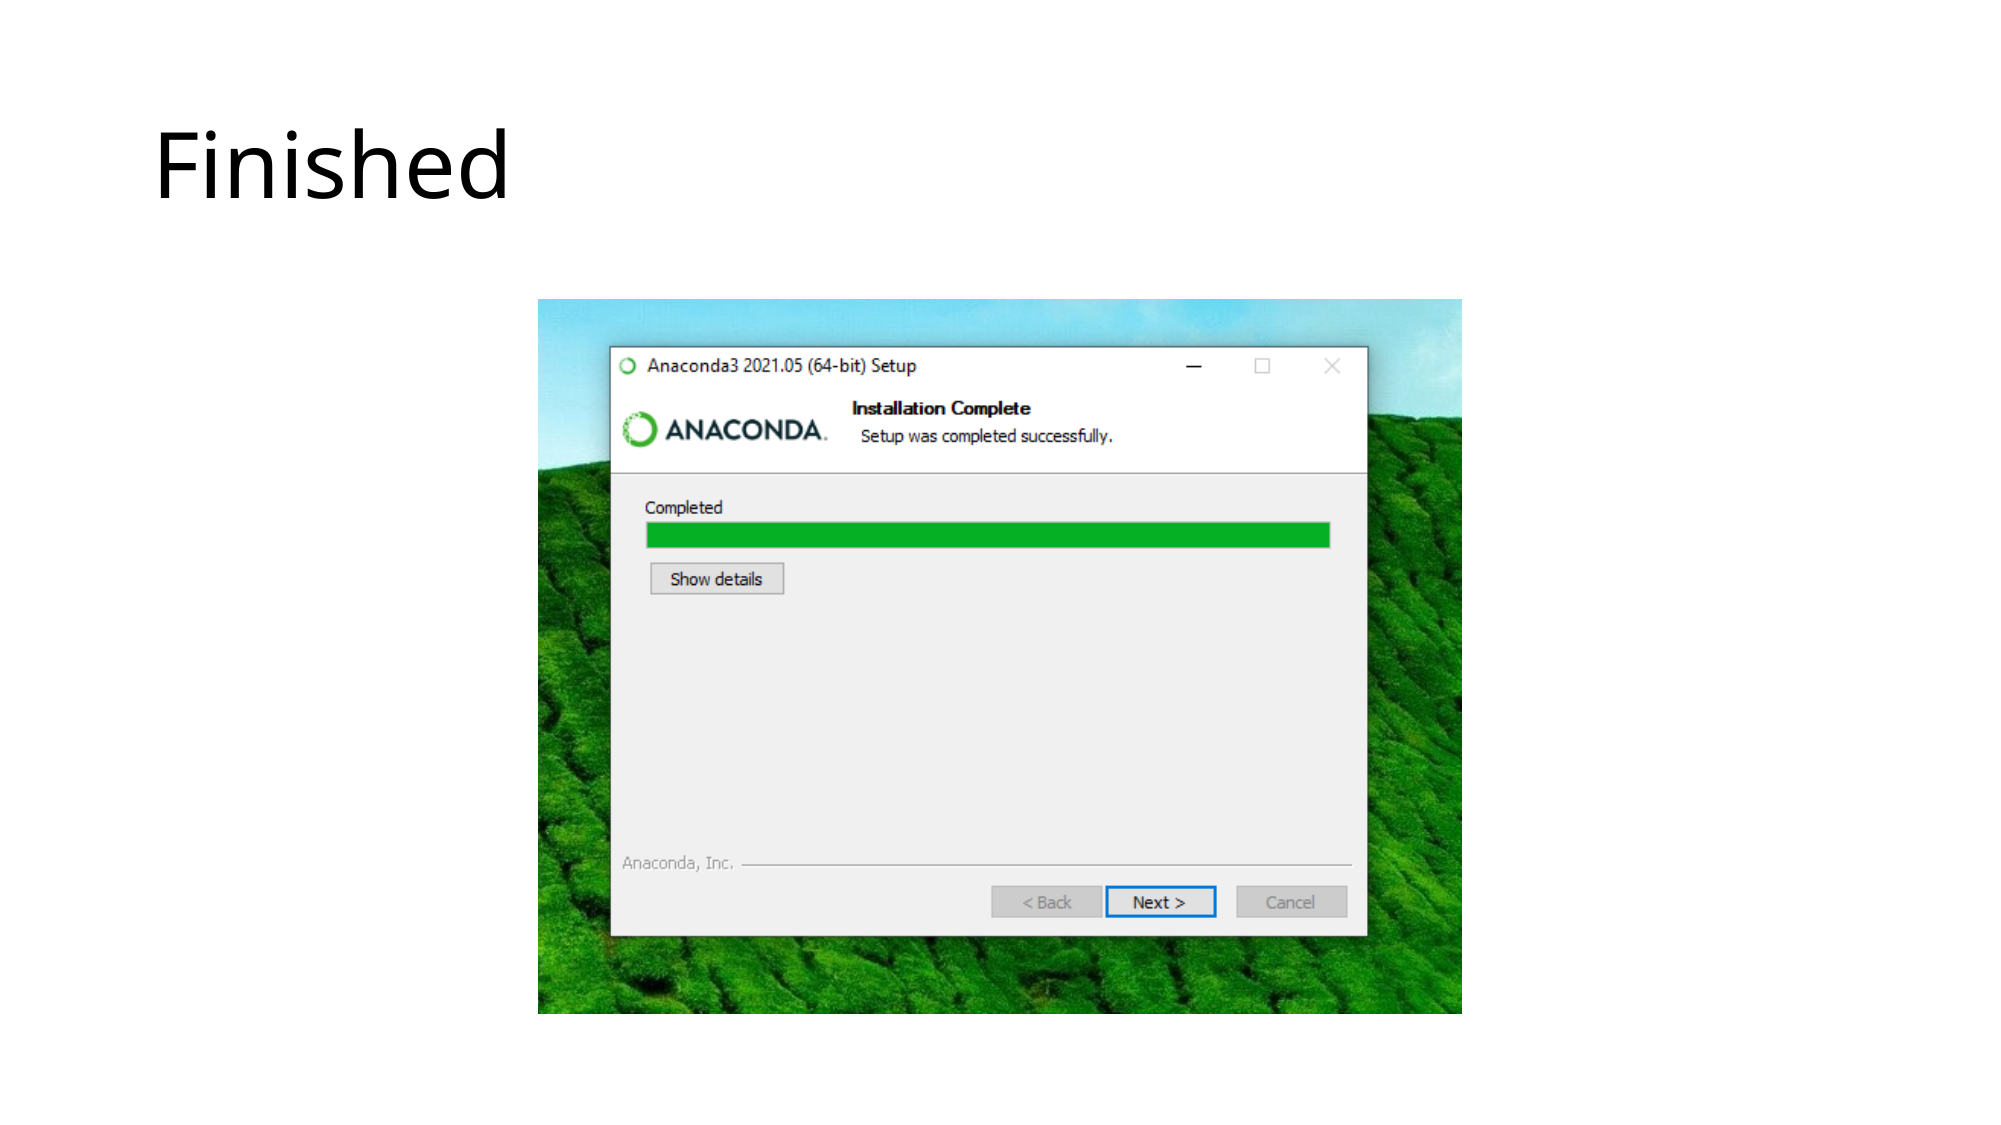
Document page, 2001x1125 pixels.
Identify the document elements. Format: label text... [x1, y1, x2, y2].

title Finished [137, 59, 1863, 278]
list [538, 299, 1462, 1014]
